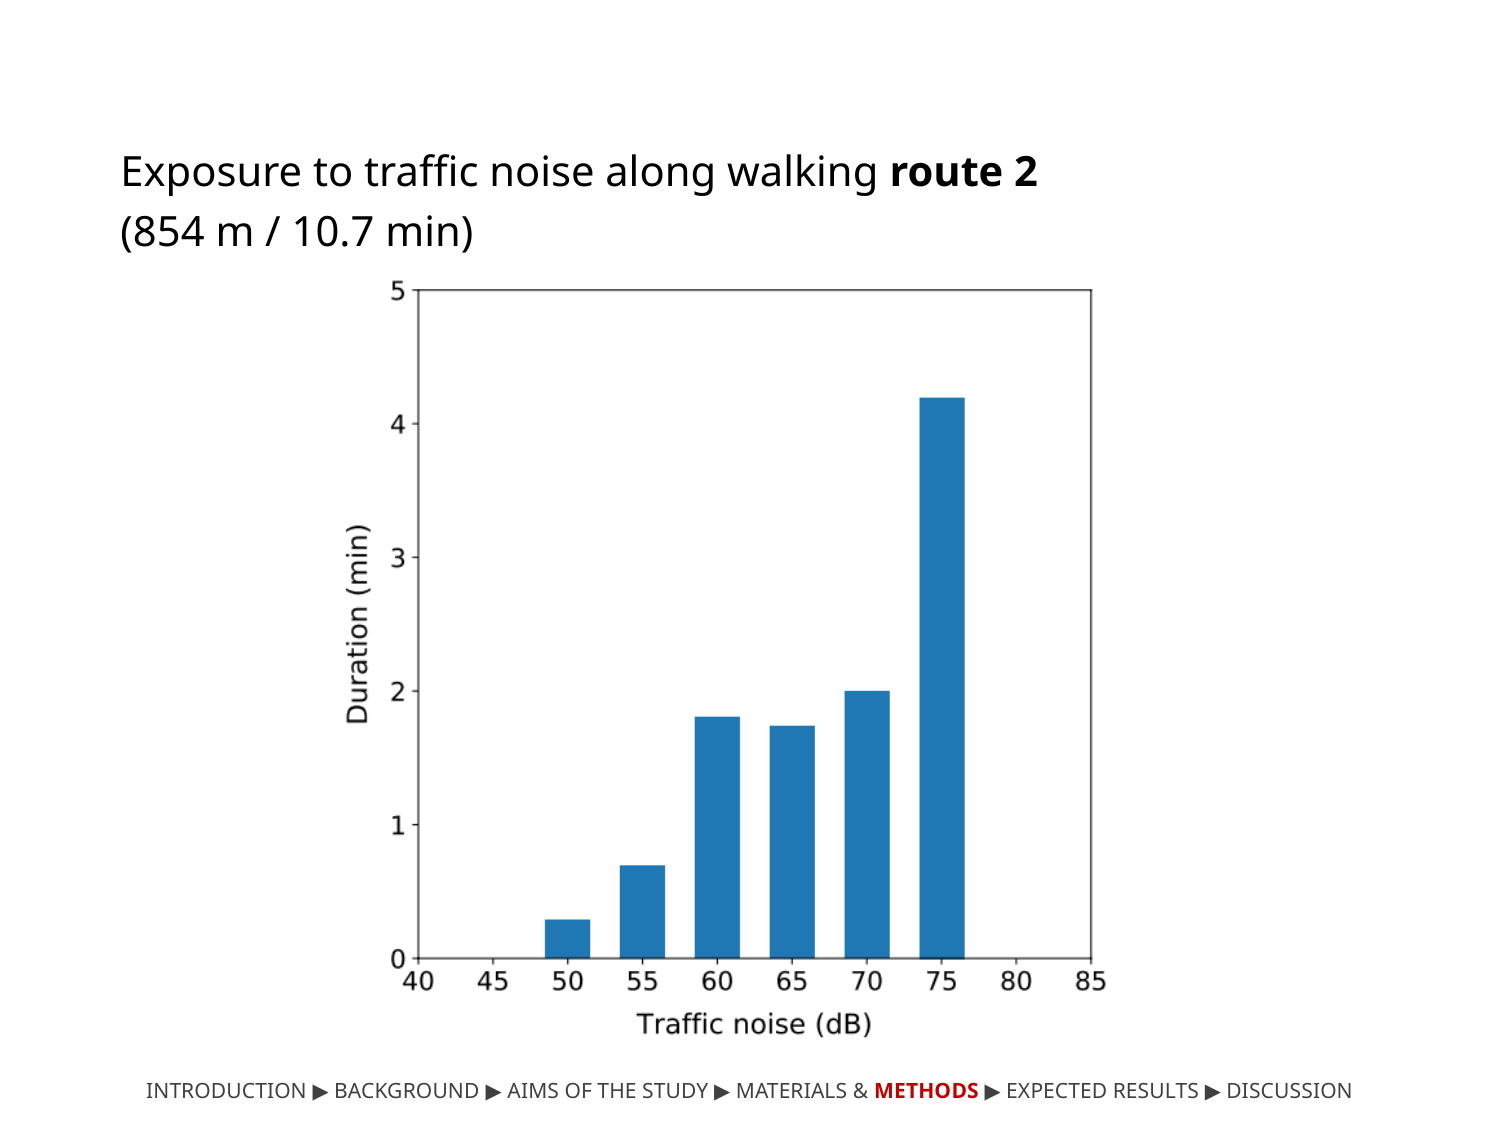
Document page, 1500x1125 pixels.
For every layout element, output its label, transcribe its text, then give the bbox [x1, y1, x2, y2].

picture [310, 186, 1175, 1051]
text_box Exposure to traffic noise along walking route 2 (854 m / 10.7 min) [105, 126, 1372, 296]
text_box INTRODUCTION ▶︎ BACKGROUND ︎▶ AIMS OF THE STUDY ▶ MATERIALS & METHODS ▶ EXPECTED RESULTS ▶ DISCUSSION [0, 1057, 1500, 1125]
